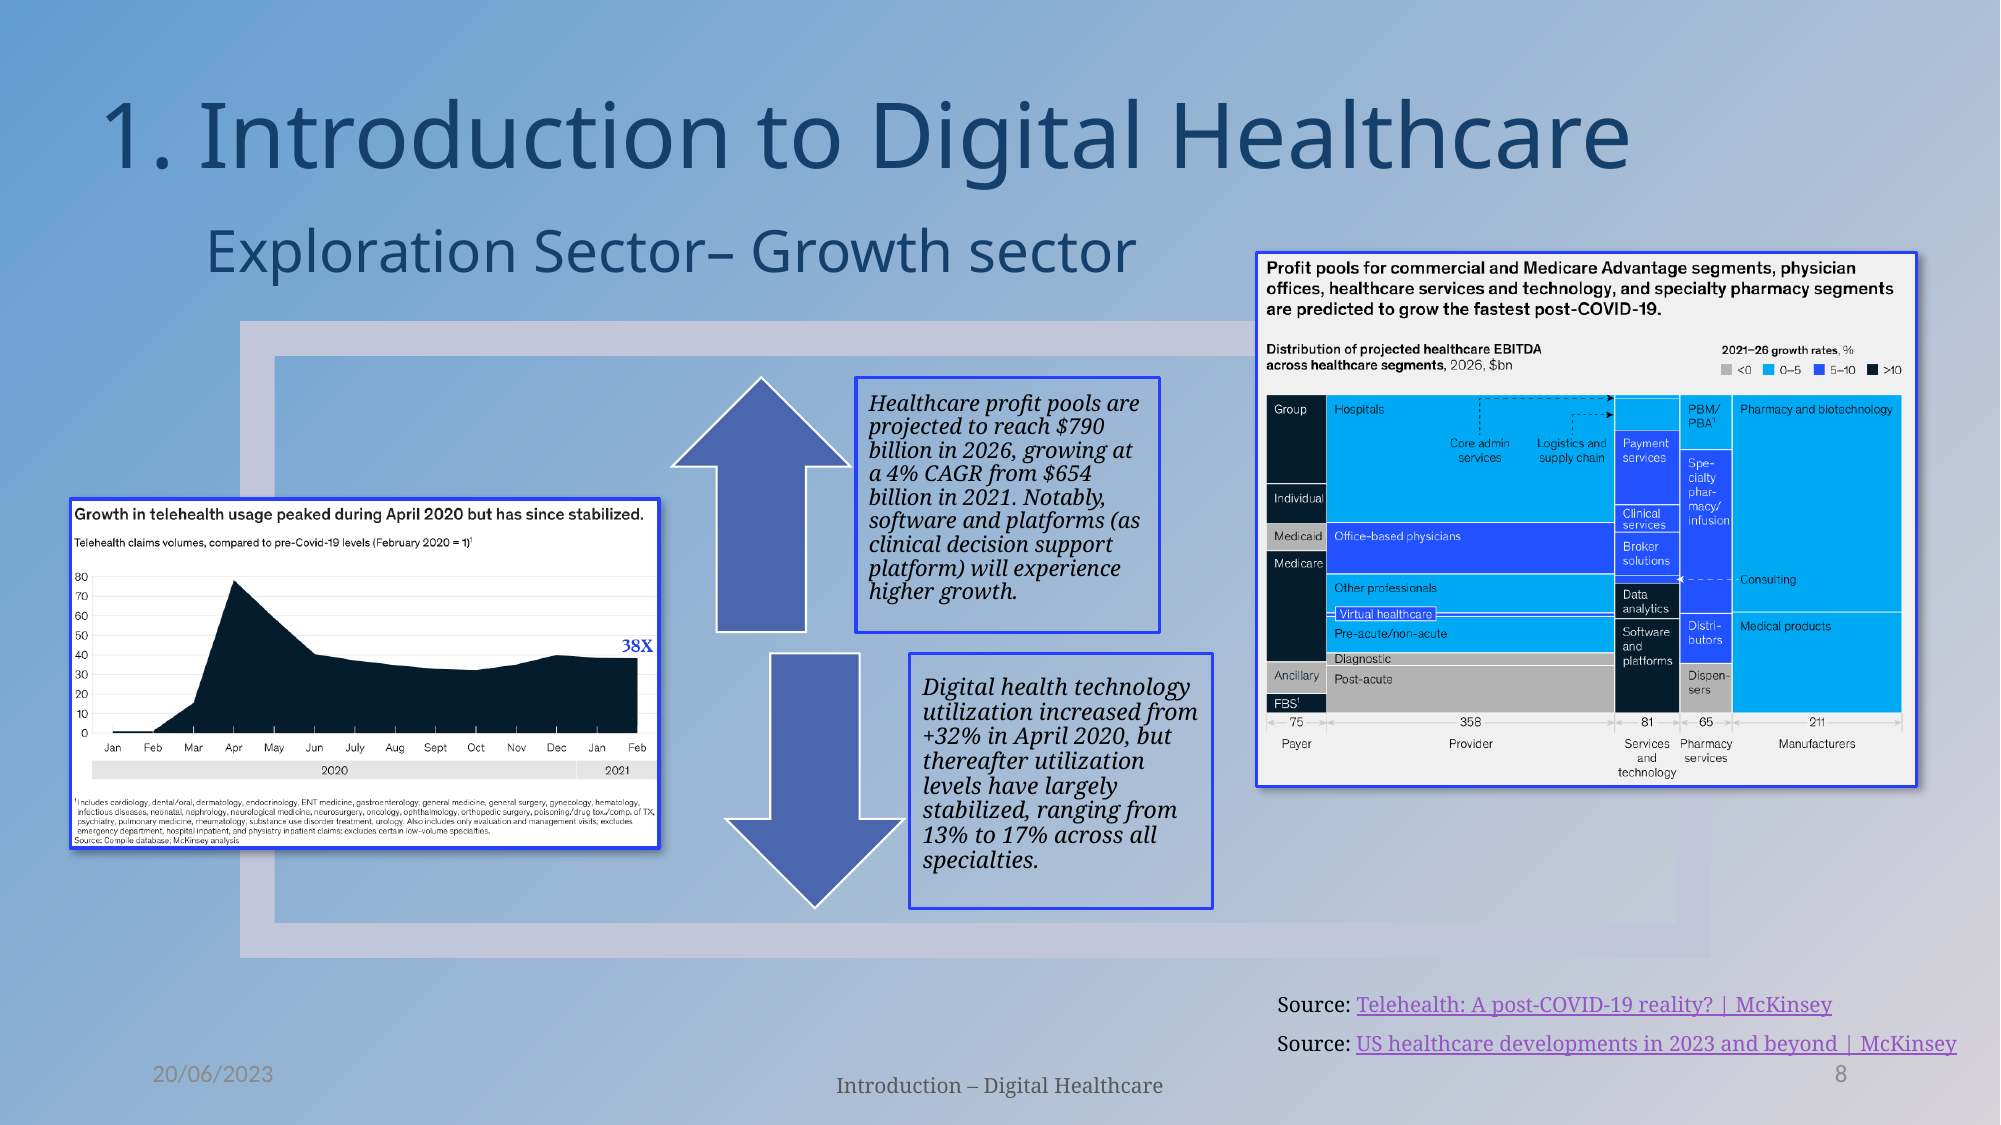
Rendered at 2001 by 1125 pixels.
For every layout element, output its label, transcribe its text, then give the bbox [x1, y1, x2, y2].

text_box [240, 797, 1711, 958]
text_box Exploration Sector– Growth sector [191, 228, 1844, 292]
picture [1258, 253, 1916, 785]
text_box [671, 377, 1213, 909]
text_box Source: US healthcare developments in 2023 and beyond | McKinsey [1262, 1023, 2000, 1067]
text_box [240, 321, 1254, 496]
slide_number 8 [1412, 1042, 1863, 1103]
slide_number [137, 1042, 588, 1103]
text_box Introduction – Digital Healthcare [806, 1067, 1194, 1102]
picture [71, 500, 658, 847]
text_box 1. Introduction to Digital Healthcare [83, 50, 1970, 228]
text_box Source: Telehealth: A post-COVID-19 reality? | McKinsey [1262, 984, 1911, 1023]
